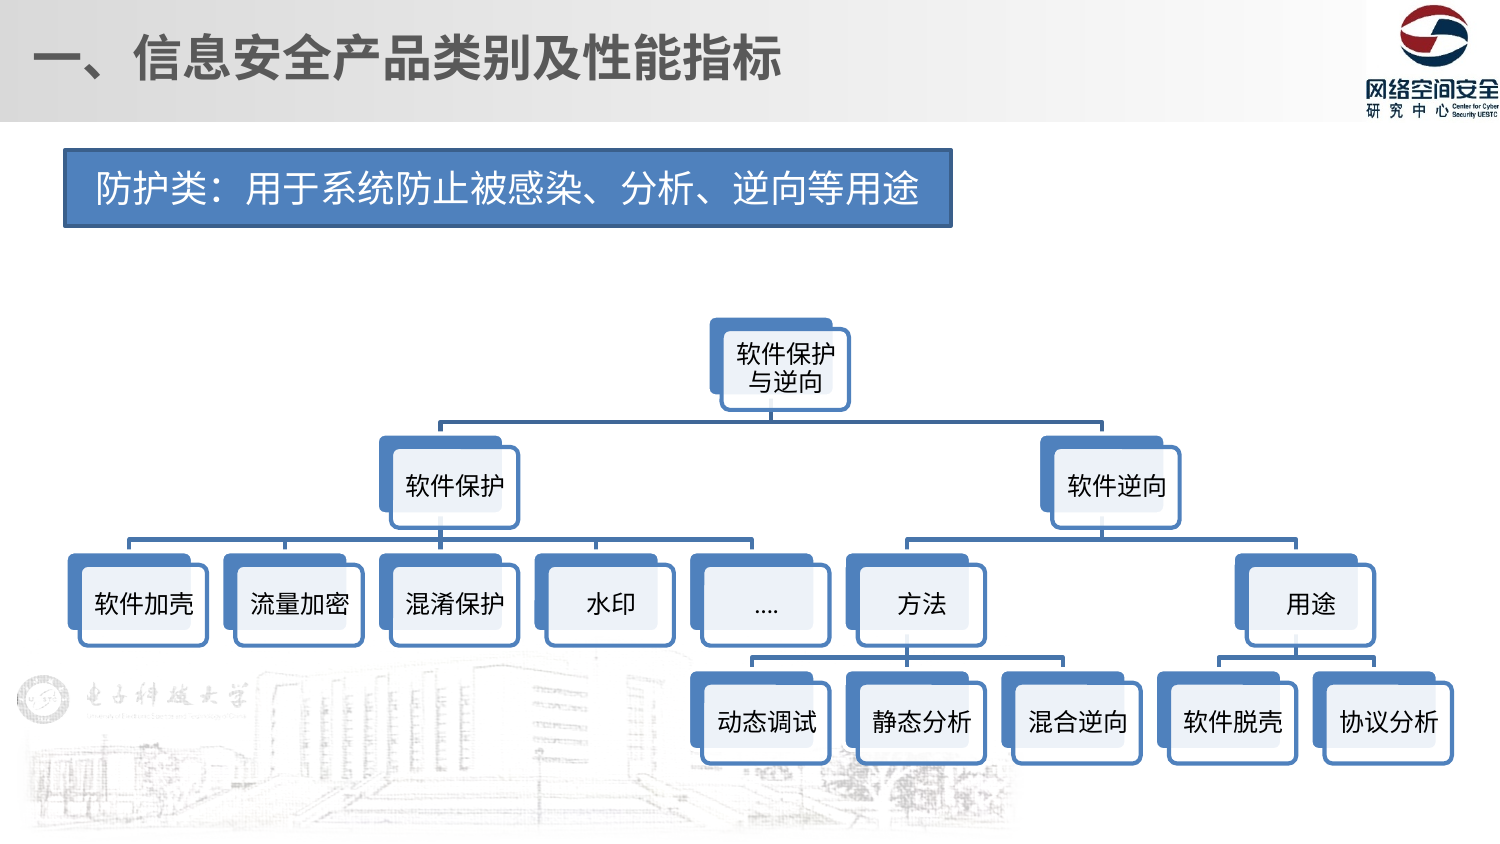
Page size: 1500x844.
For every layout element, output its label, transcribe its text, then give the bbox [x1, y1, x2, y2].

text_box 一、信息安全产品类别及性能指标 [17, 19, 1313, 95]
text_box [64, 254, 1453, 825]
text_box 防护类：用于系统防止被感染、分析、逆向等用途 [63, 148, 953, 228]
picture [1366, 0, 1499, 123]
